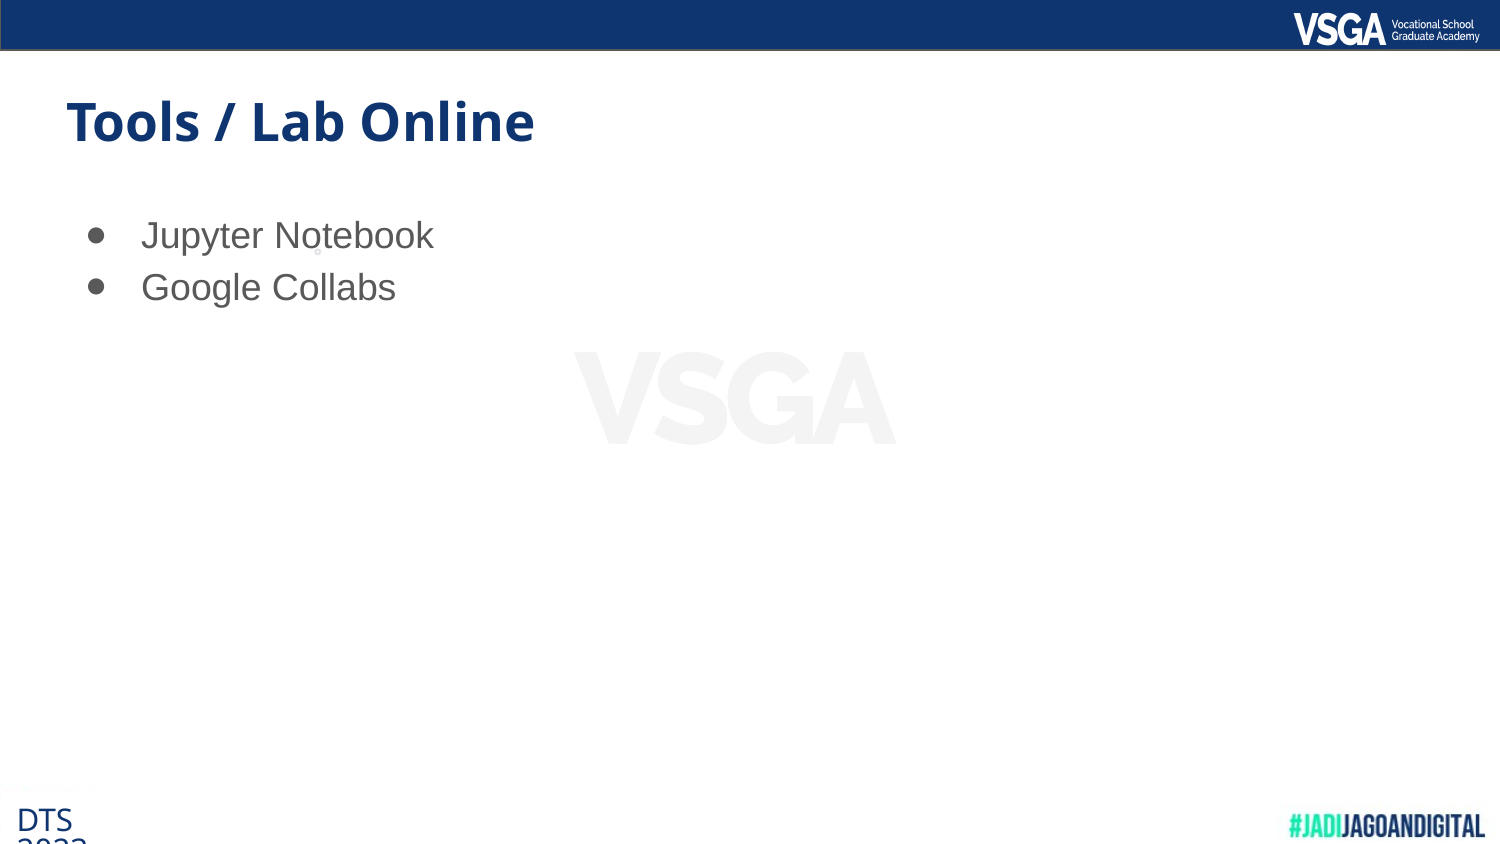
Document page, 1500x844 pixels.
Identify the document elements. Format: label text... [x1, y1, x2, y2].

picture [0, 0, 1500, 844]
title Tools / Lab Online [51, 72, 1449, 167]
list Jupyter Notebook Google Collabs [51, 189, 1449, 750]
text_box DTS 2023 [1, 792, 128, 844]
